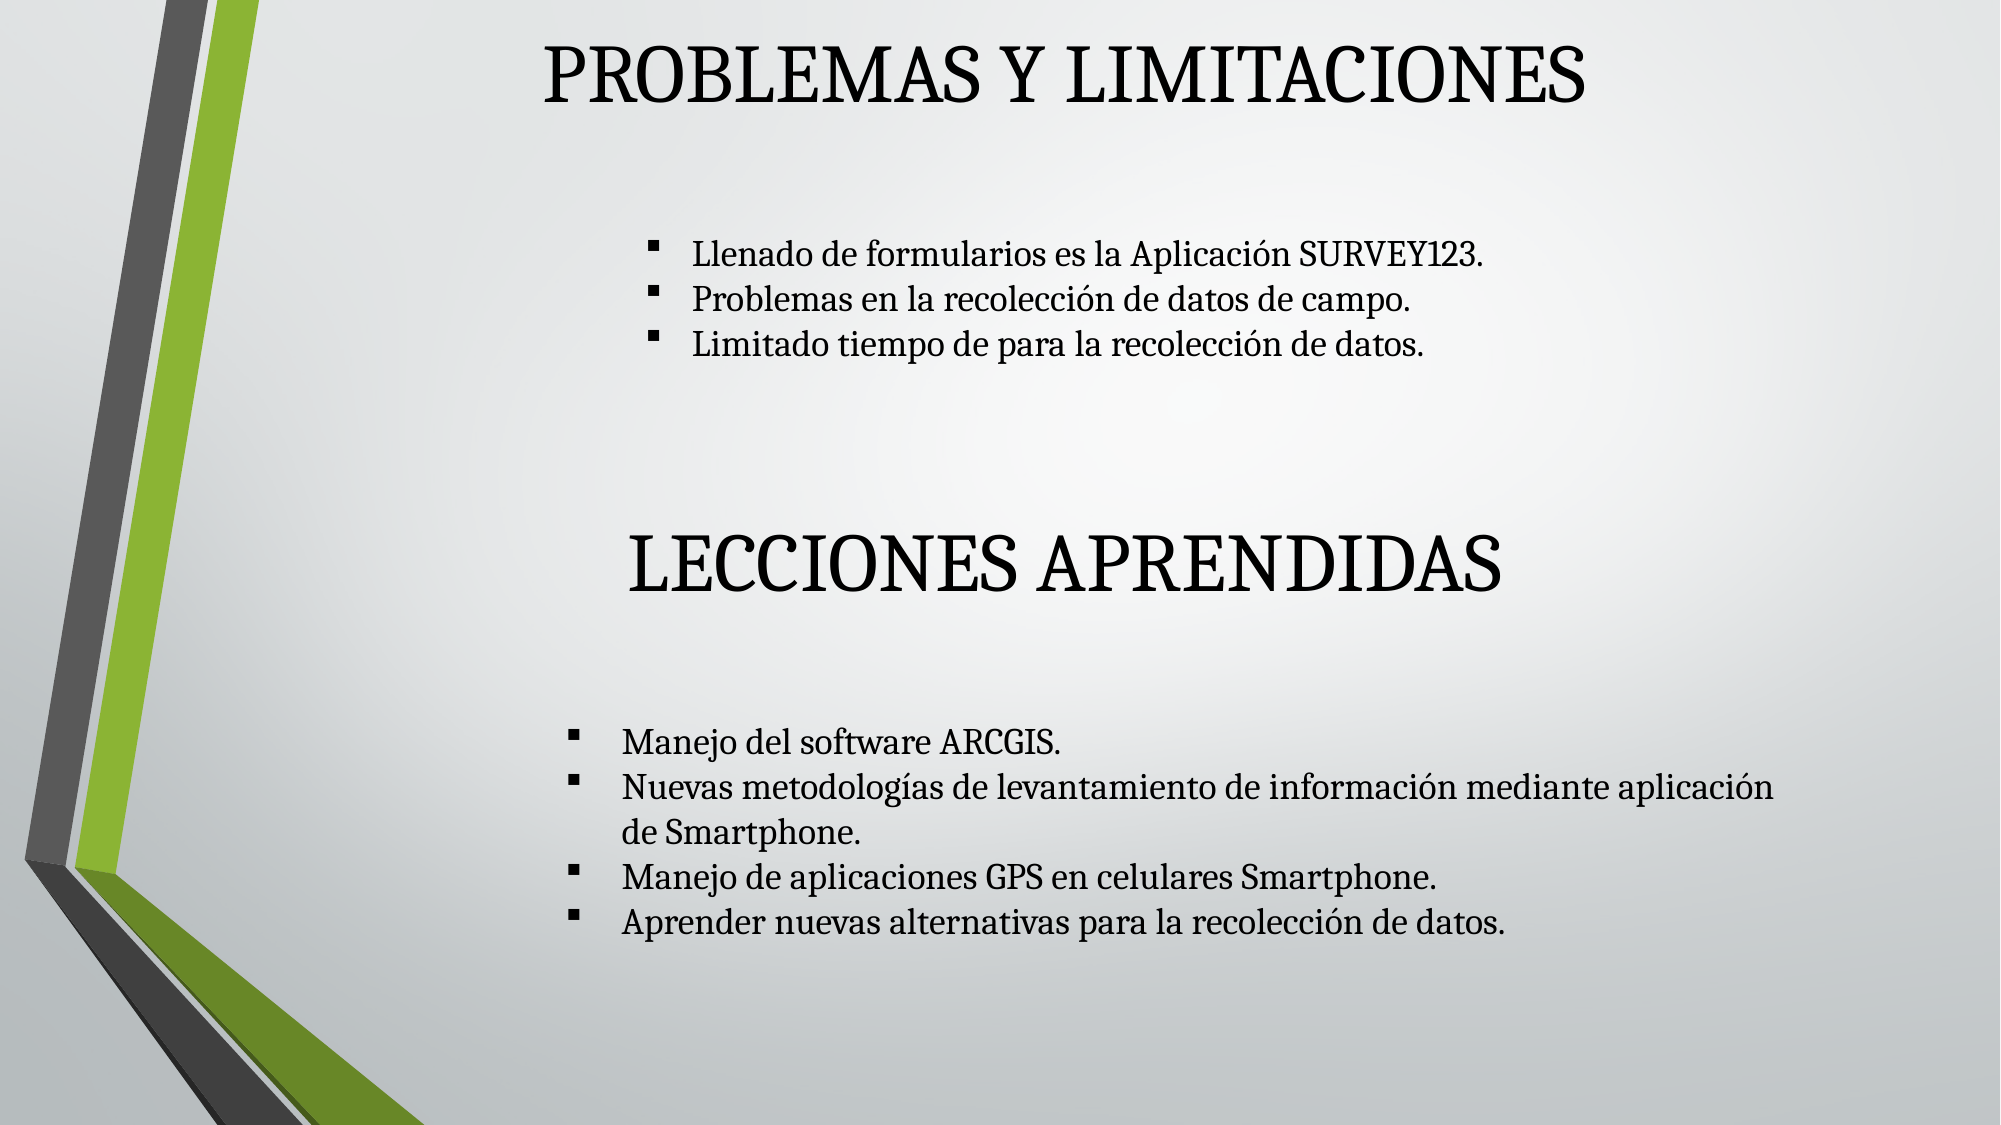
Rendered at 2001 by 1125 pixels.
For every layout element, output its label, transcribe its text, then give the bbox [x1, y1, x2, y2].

text_box LECCIONES APRENDIDAS [243, 500, 1887, 627]
text_box Manejo del software ARCGIS. Nuevas metodologías de levantamiento de información mediante aplicación de Smartphone. Manejo de aplicaciones GPS en celulares Smartphone. Aprender nuevas alternativas para la recolección de datos. [550, 709, 1829, 950]
text_box Llenado de formularios es la Aplicación SURVEY123. Problemas en la recolección de datos de campo. Limitado tiempo de para la recolección de datos. [630, 221, 1501, 416]
text_box PROBLEMAS Y LIMITACIONES [243, 12, 1887, 139]
